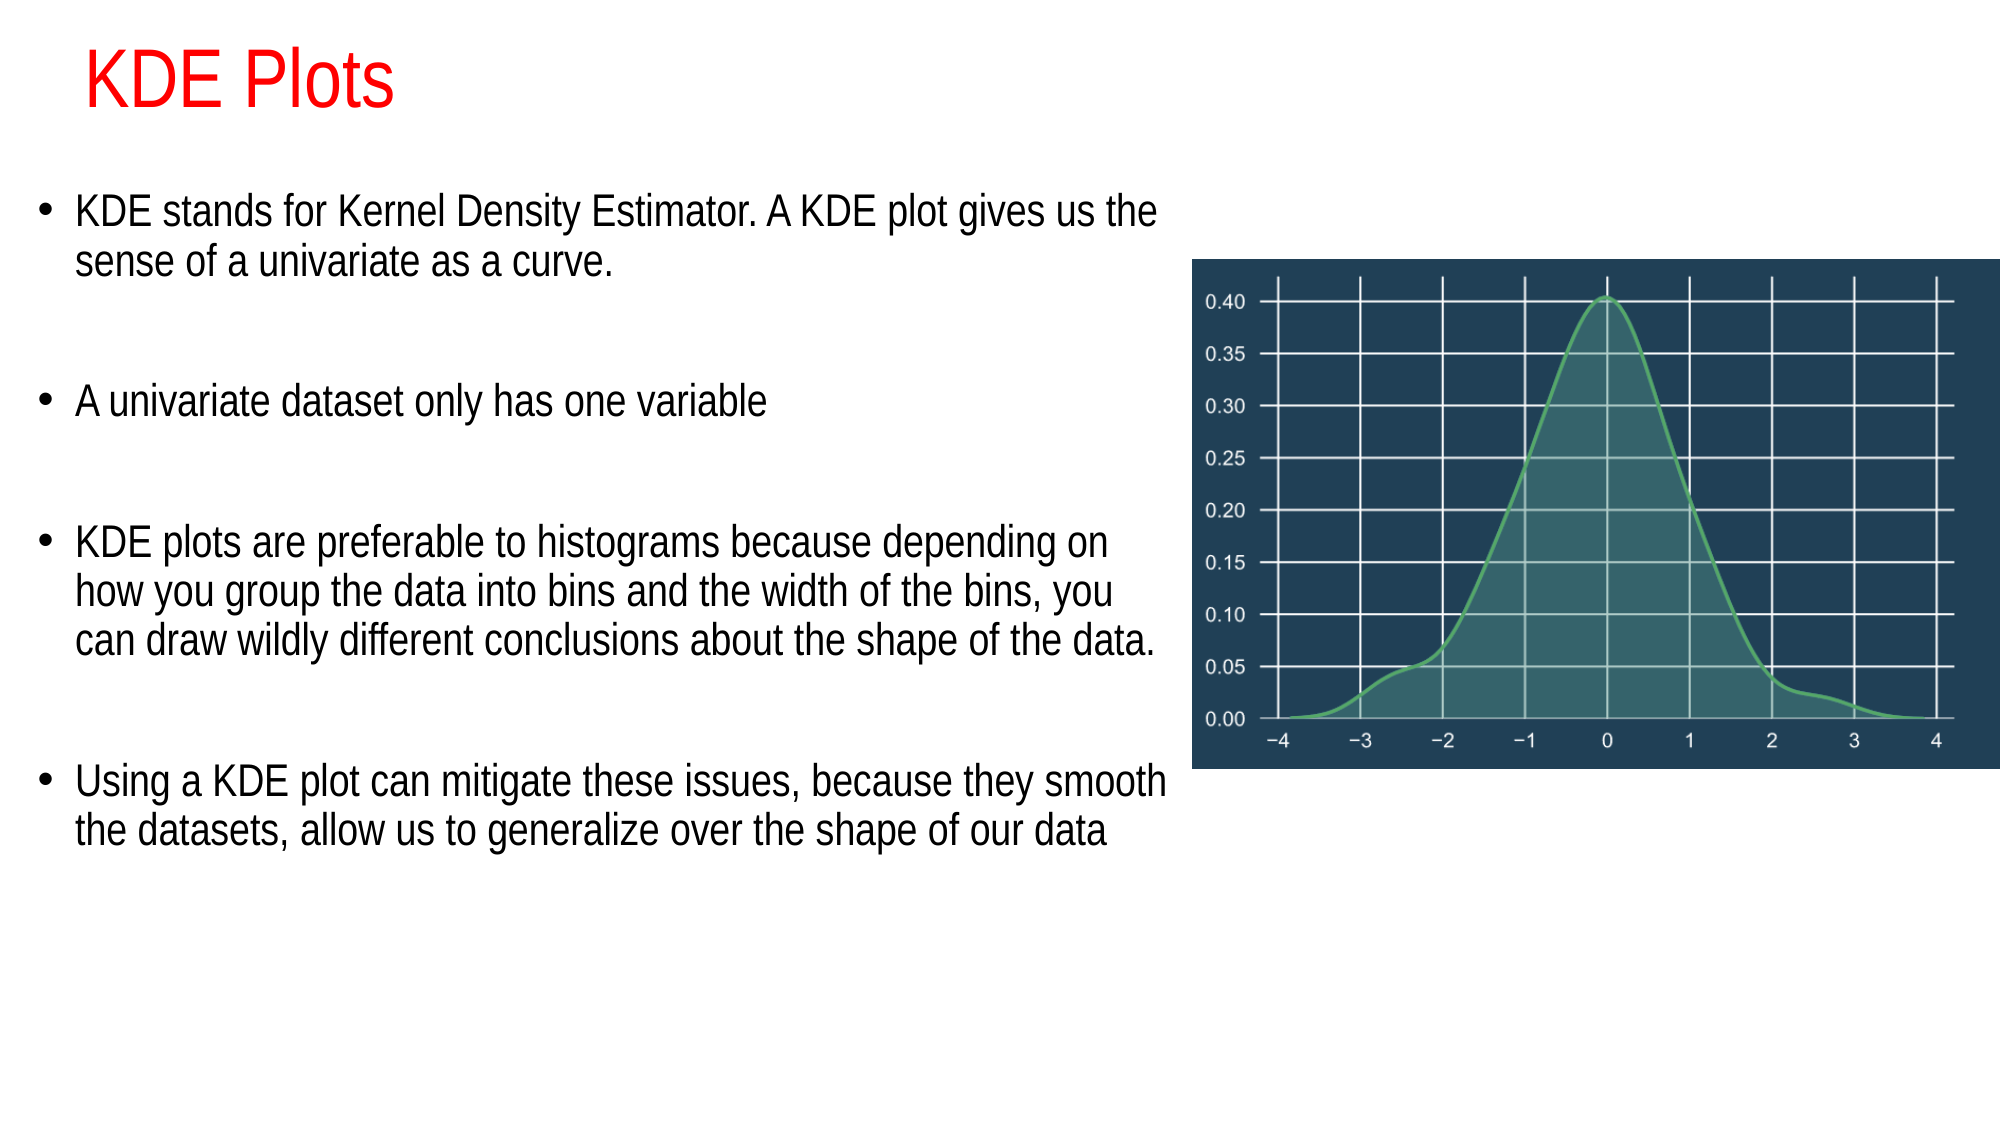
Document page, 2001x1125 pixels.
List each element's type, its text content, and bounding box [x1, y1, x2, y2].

list KDE stands for Kernel Density Estimator. A KDE plot gives us the sense of a univariate as a curve. A univariate dataset only has one variable KDE plots are preferable to histograms because depending on how you group the data into bins and the width of the bins, you can draw wildly different conclusions about the shape of the data. Using a KDE plot can mitigate these issues, because they smooth the datasets, allow us to generalize over the shape of our data [22, 179, 1192, 1125]
picture [1191, 259, 2000, 769]
title KDE Plots [69, 16, 1795, 146]
